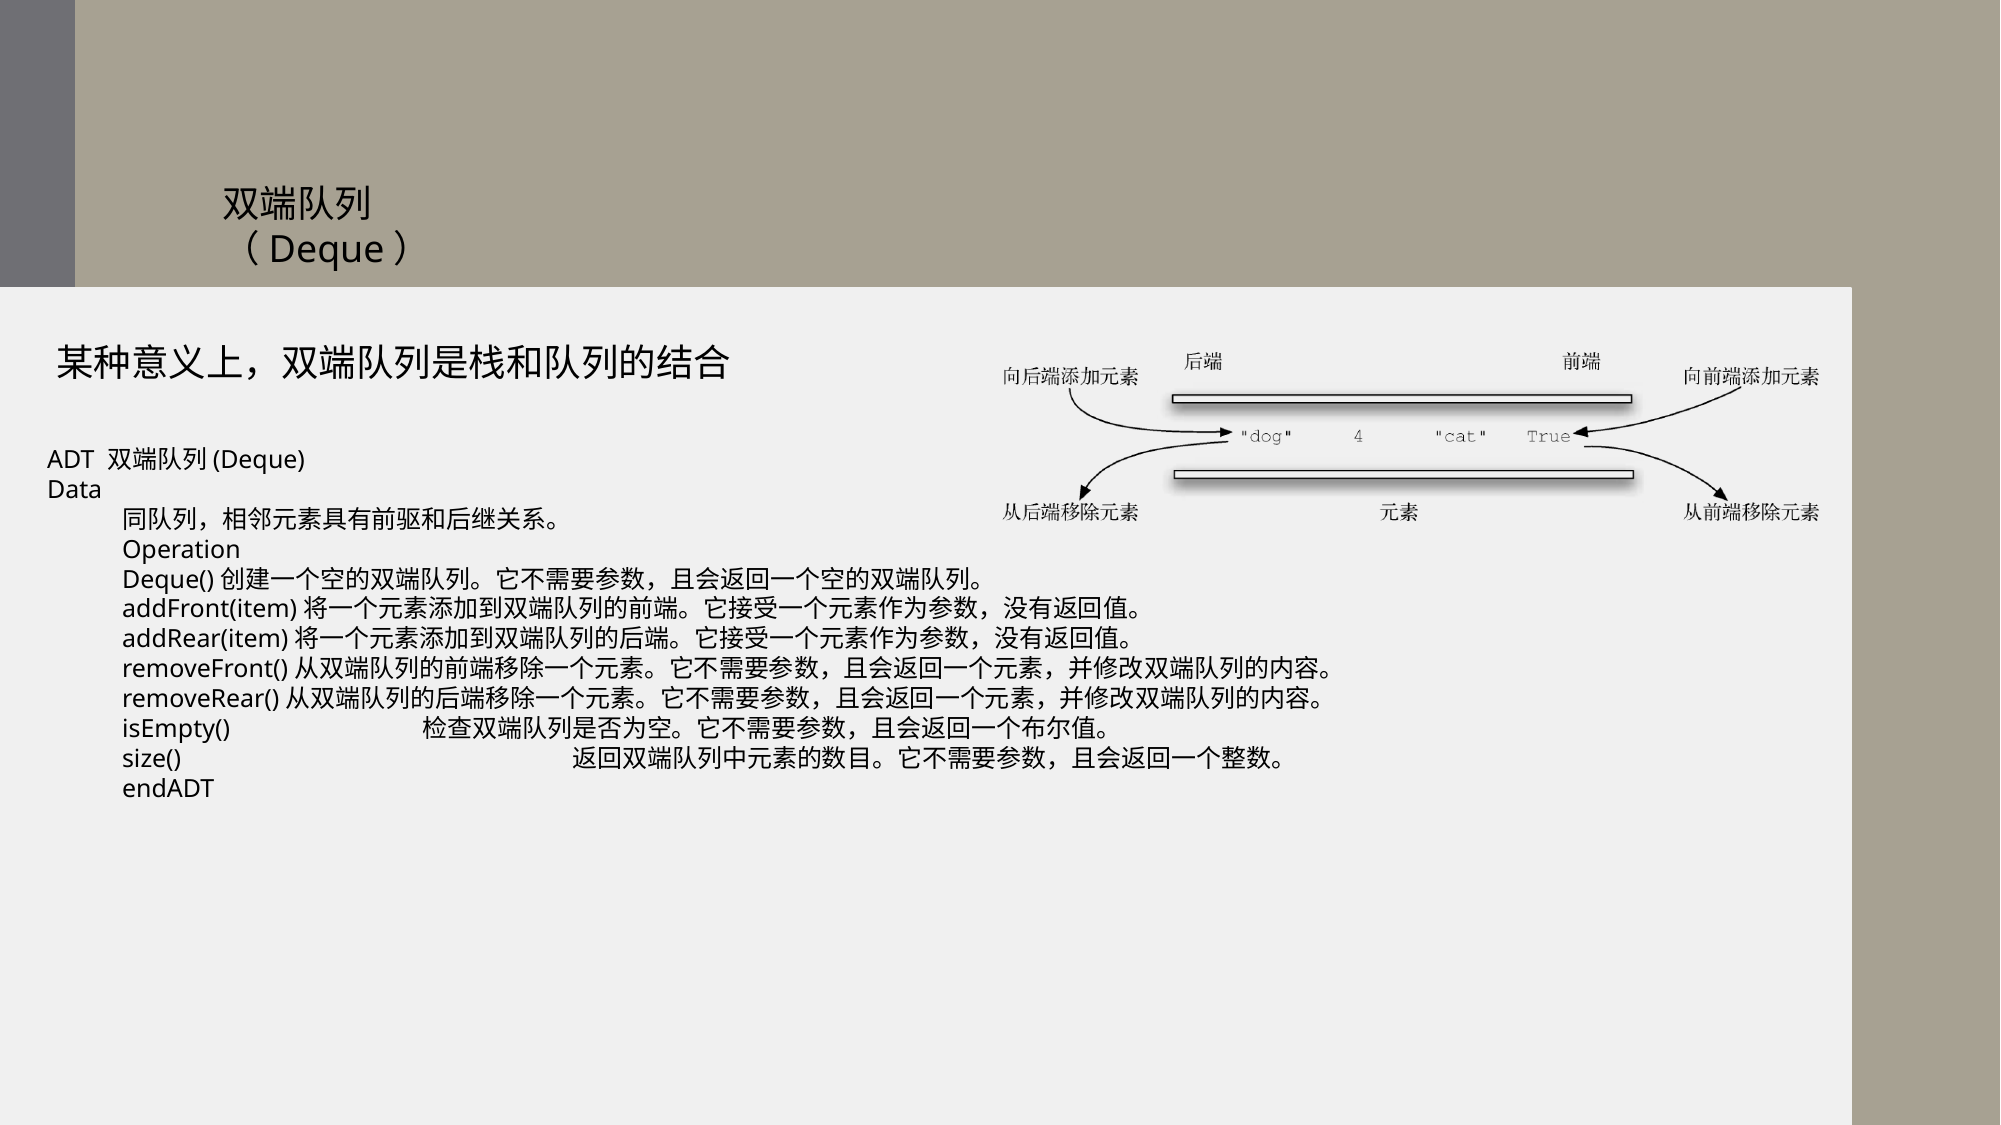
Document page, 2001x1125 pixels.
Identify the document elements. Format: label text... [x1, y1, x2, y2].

title 双端队列 （Deque） [206, 60, 1797, 278]
text_box [0, 287, 1852, 1125]
text_box 某种意义上，双端队列是栈和队列的结合 [41, 331, 835, 392]
text_box ADT 双端队列(Deque) Data 同队列，相邻元素具有前驱和后继关系。 Operation Deque()创建一个空的双端队列。它不需要参数，且会返回一个空的双端队列。 addFront(item)将一个元素添加到双端队列的前端。它接受一个元素作为参数，没有返回值。 addRear(item)将一个元素添加到双端队列的后端。它接受一个元素作为参数，没有返回值。 removeFront()从双端队列的前端移除一个元素。它不需要参数，且会返回一个元素，并修改双端队列的内容。 removeRear()从双端队列的后端移除一个元素。它不需要参数，且会返回一个元素，并修改双端队列的内容。 isEmpty() 检查双端队列是否为空。它不需要参数，且会返回一个布尔值。 size() 返回双端队列中元素的数目。它不需要参数，且会返回一个整数。 endADT [32, 435, 1633, 810]
picture [984, 341, 1852, 536]
